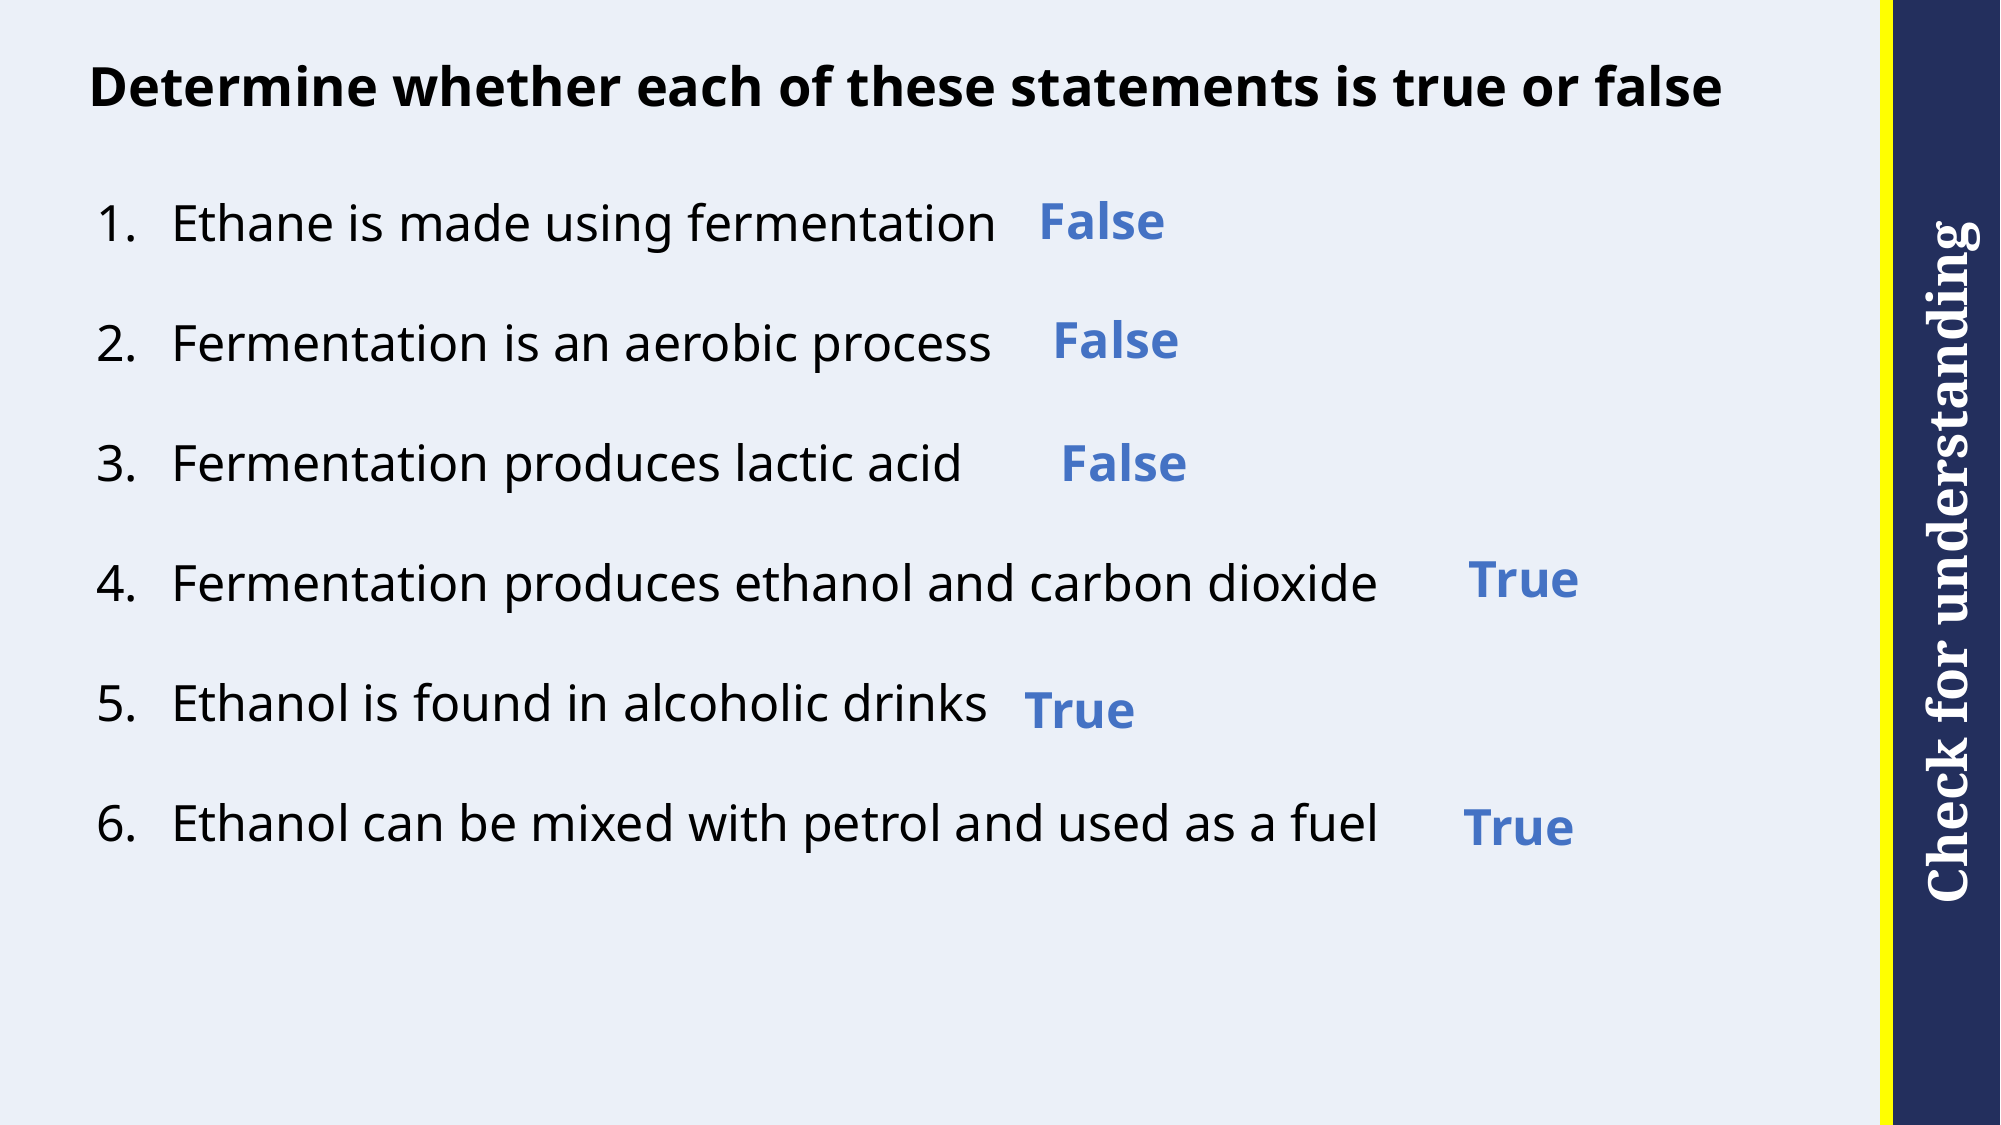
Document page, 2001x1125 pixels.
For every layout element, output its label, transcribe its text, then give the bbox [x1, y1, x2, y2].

text_box True [1448, 787, 1664, 863]
text_box False [1023, 181, 1239, 257]
title Determine whether each of these statements is true or false [88, 0, 1831, 119]
text_box True [1454, 540, 1670, 616]
text_box False [1045, 423, 1262, 499]
text_box True [1009, 670, 1225, 746]
text_box Ethane is made using fermentation Fermentation is an aerobic process Fermentation produces lactic acid Fermentation produces ethanol and carbon dioxide Ethanol is found in alcoholic drinks Ethanol can be mixed with petrol and used as a fuel [81, 183, 1467, 859]
text_box False [1037, 301, 1253, 377]
